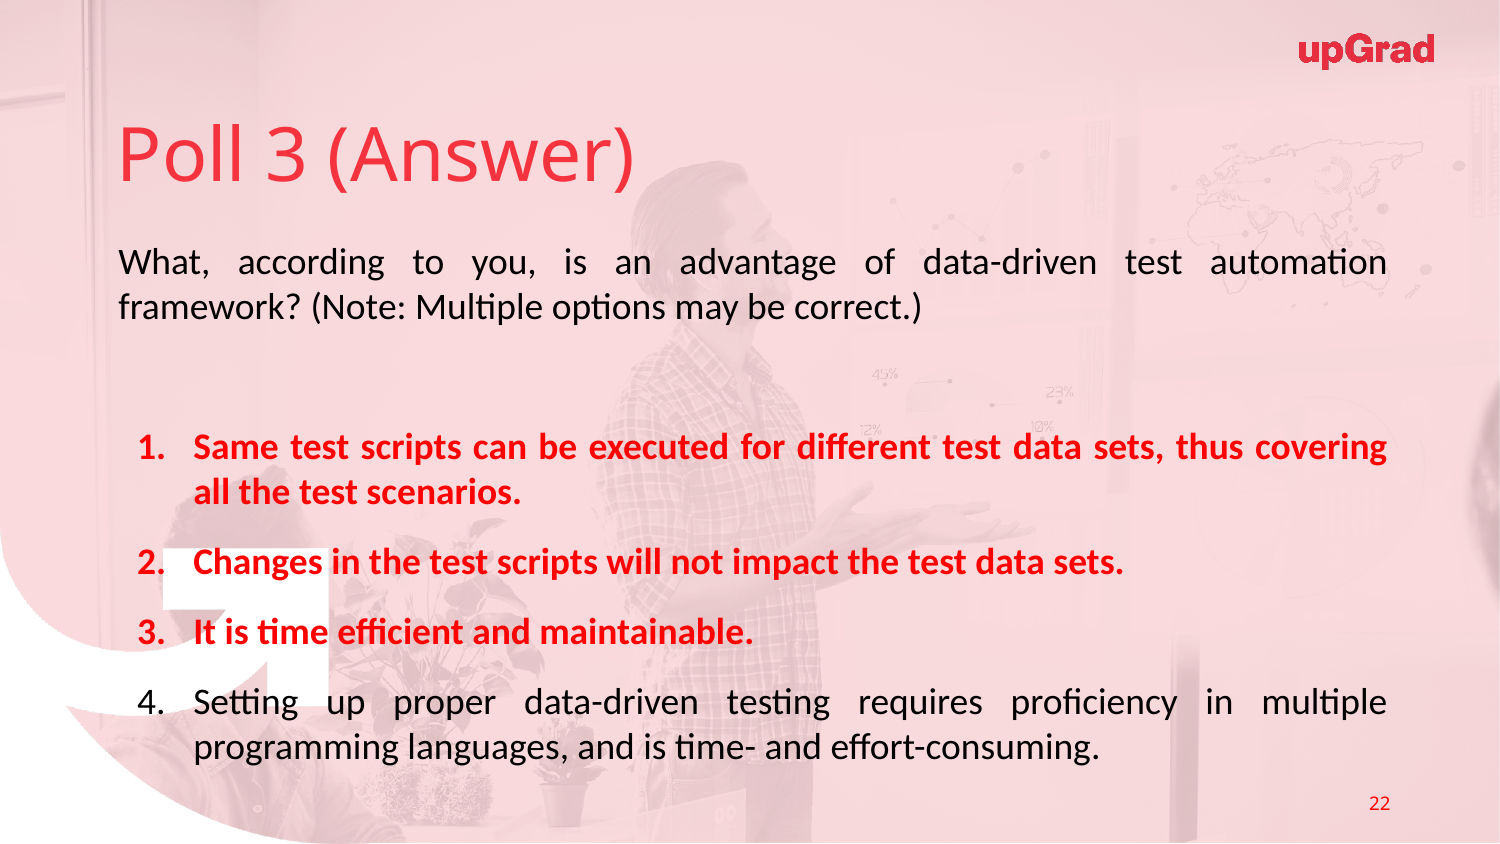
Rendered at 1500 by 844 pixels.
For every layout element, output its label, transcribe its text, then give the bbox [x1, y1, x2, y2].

slide_number 22 [1068, 782, 1406, 828]
text_box Poll 3 (Answer) [105, 102, 1007, 212]
text_box [0, 0, 1500, 844]
picture [1299, 33, 1434, 70]
text_box What, according to you, is an advantage of data-driven test automation framework? (Note: Multiple options may be correct.) Same test scripts can be executed for different test data sets, thus covering all the test scenarios. Changes in the test scripts will not impact the test data sets. It is time efficient and maintainable. Setting up proper data-driven testing requires proficiency in multiple programming languages, and is time- and effort-consuming. [103, 229, 1404, 803]
